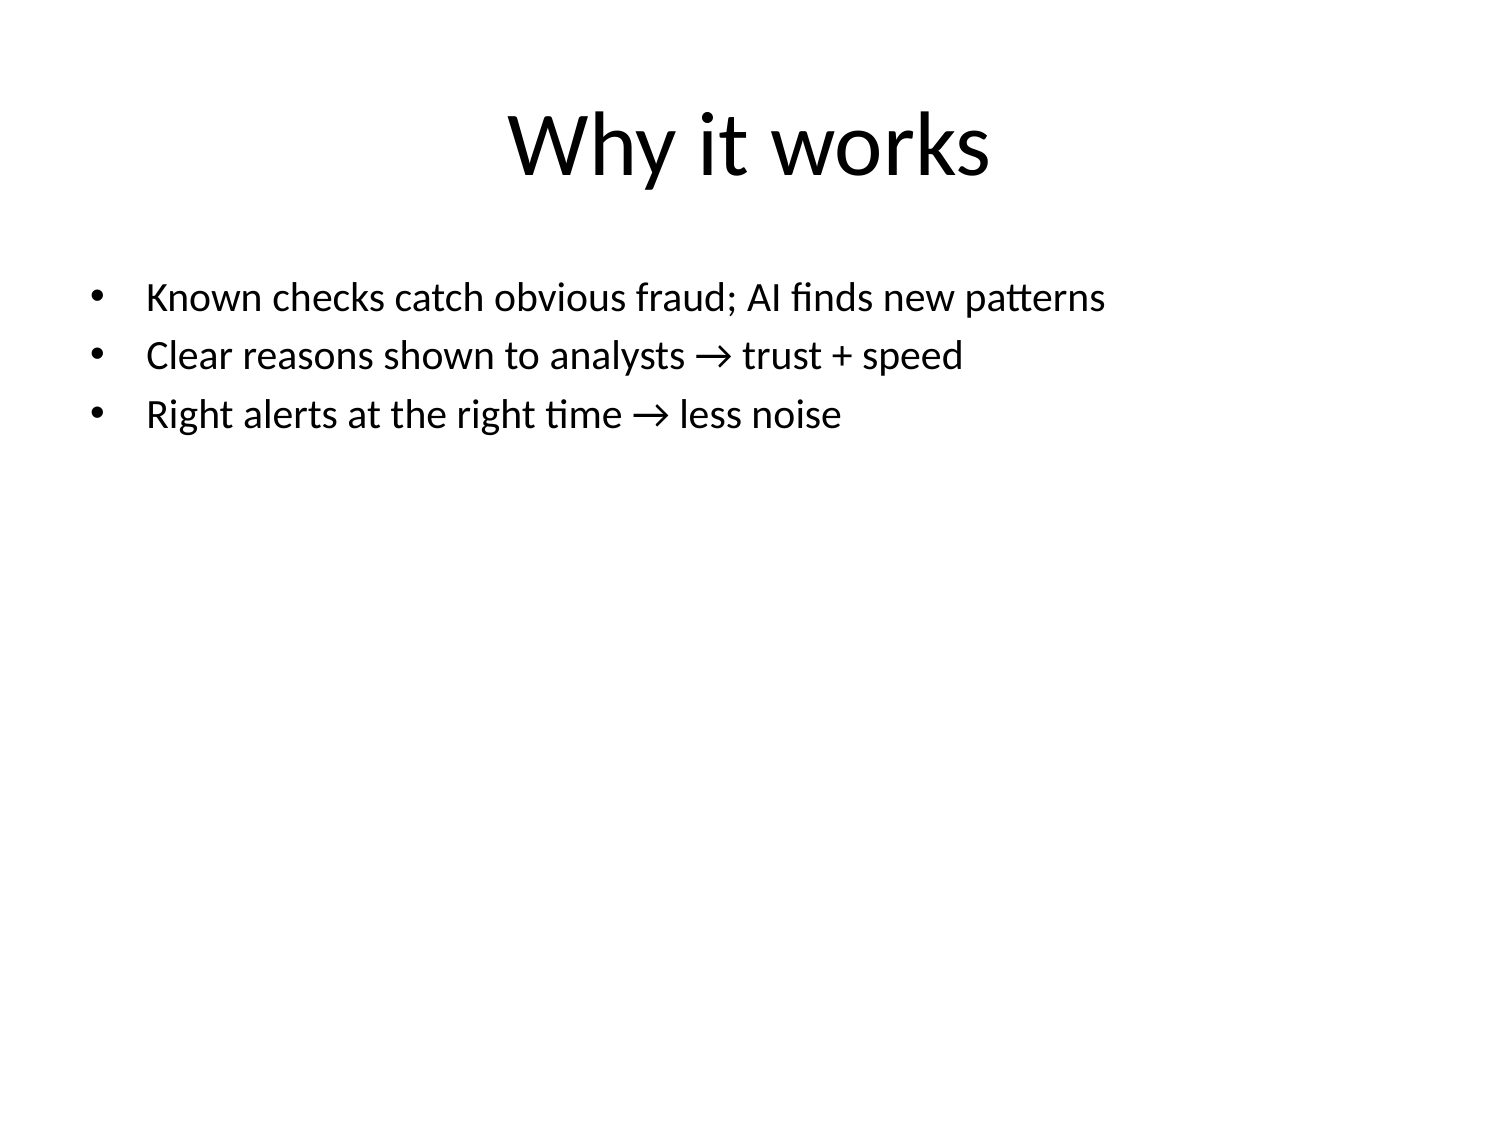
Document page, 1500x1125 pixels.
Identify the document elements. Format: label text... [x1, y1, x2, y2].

title Why it works [75, 45, 1425, 233]
list Known checks catch obvious fraud; AI finds new patterns Clear reasons shown to analysts → trust + speed Right alerts at the right time → less noise [75, 262, 1425, 1005]
